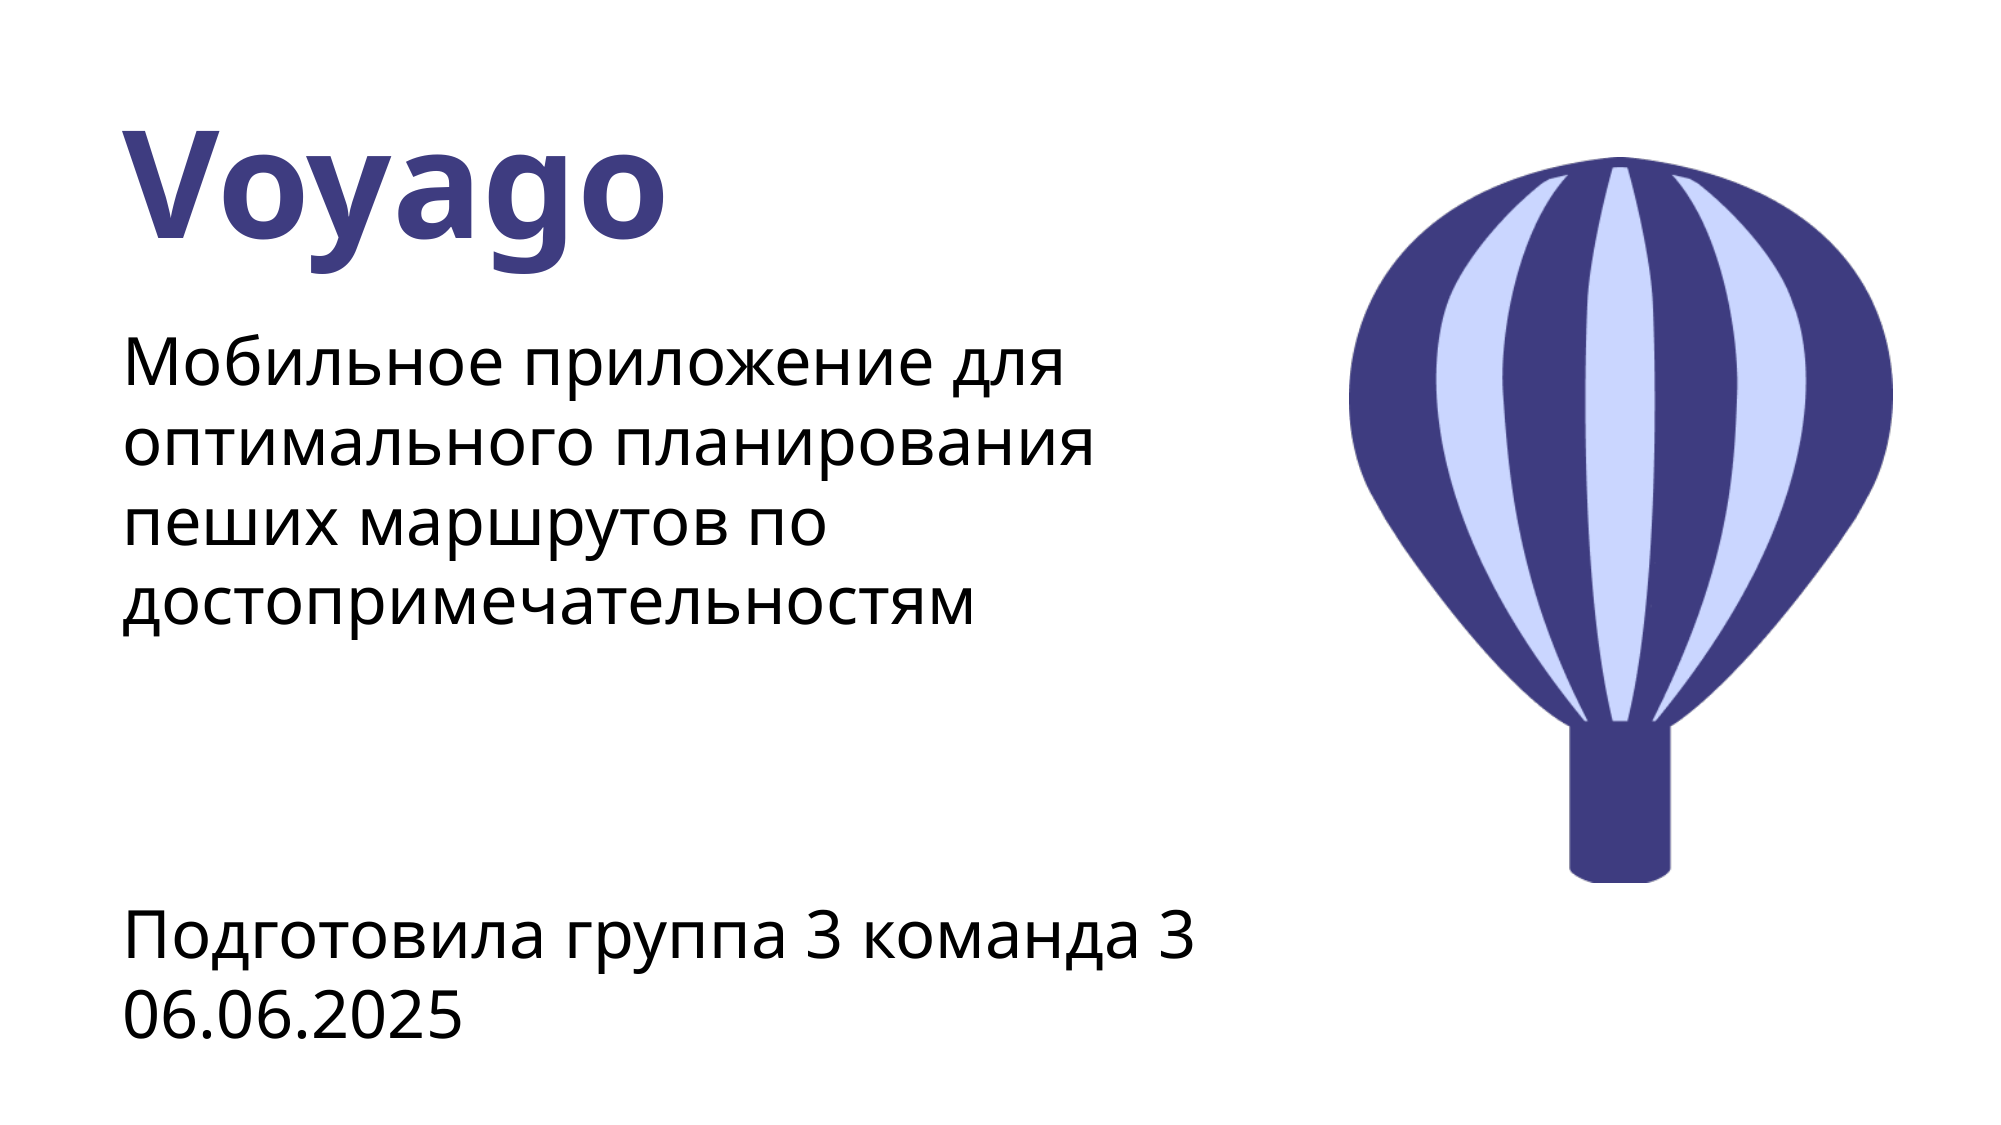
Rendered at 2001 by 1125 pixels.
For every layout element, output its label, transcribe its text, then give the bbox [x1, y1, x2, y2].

text_box Подготовила группа 3 команда 3 06.06.2025 [107, 884, 1380, 1059]
title Voyago [107, 96, 1794, 284]
picture [1349, 157, 1893, 884]
text_box Мобильное приложение для оптимального планирования пеших маршрутов по достопримечательностям [107, 311, 1275, 646]
